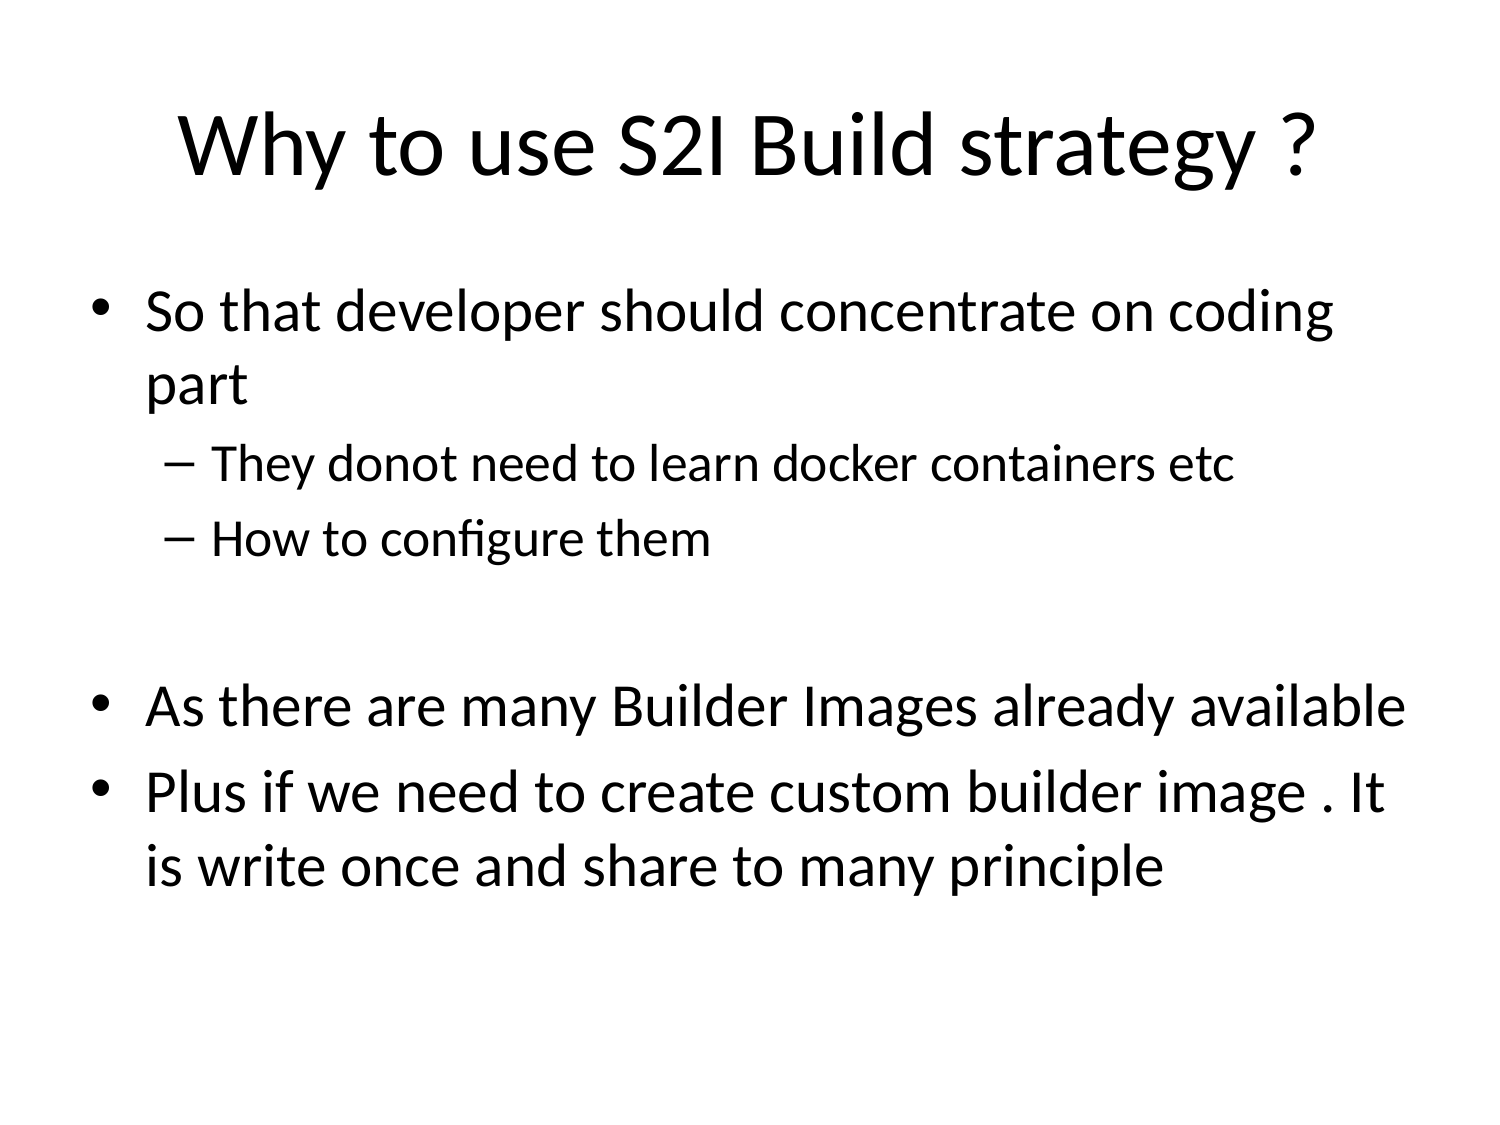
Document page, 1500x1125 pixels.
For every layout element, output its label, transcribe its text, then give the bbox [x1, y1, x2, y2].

list So that developer should concentrate on coding part They donot need to learn docker containers etc How to configure them As there are many Builder Images already available Plus if we need to create custom builder image . It is write once and share to many principle [75, 262, 1425, 1005]
title Why to use S2I Build strategy ? [75, 45, 1425, 233]
